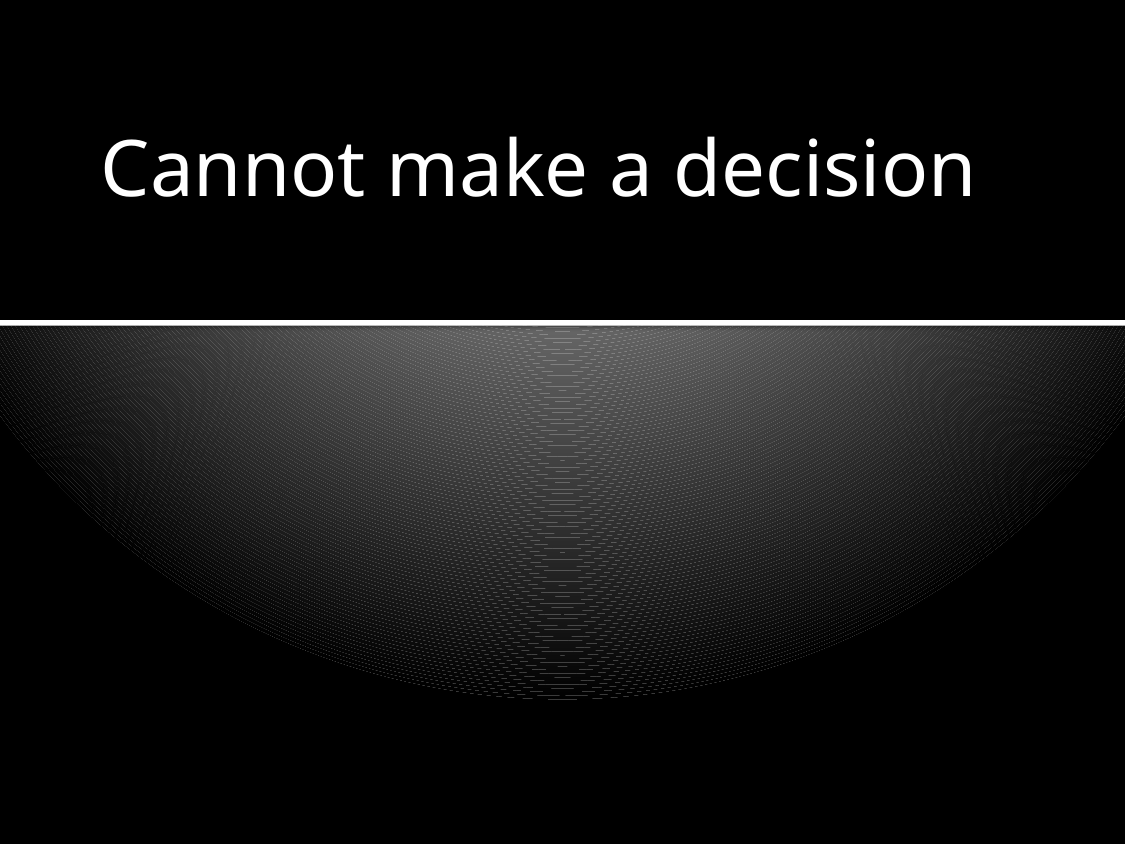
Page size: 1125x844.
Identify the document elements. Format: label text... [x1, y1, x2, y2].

title Cannot make a decision [92, 14, 1079, 216]
